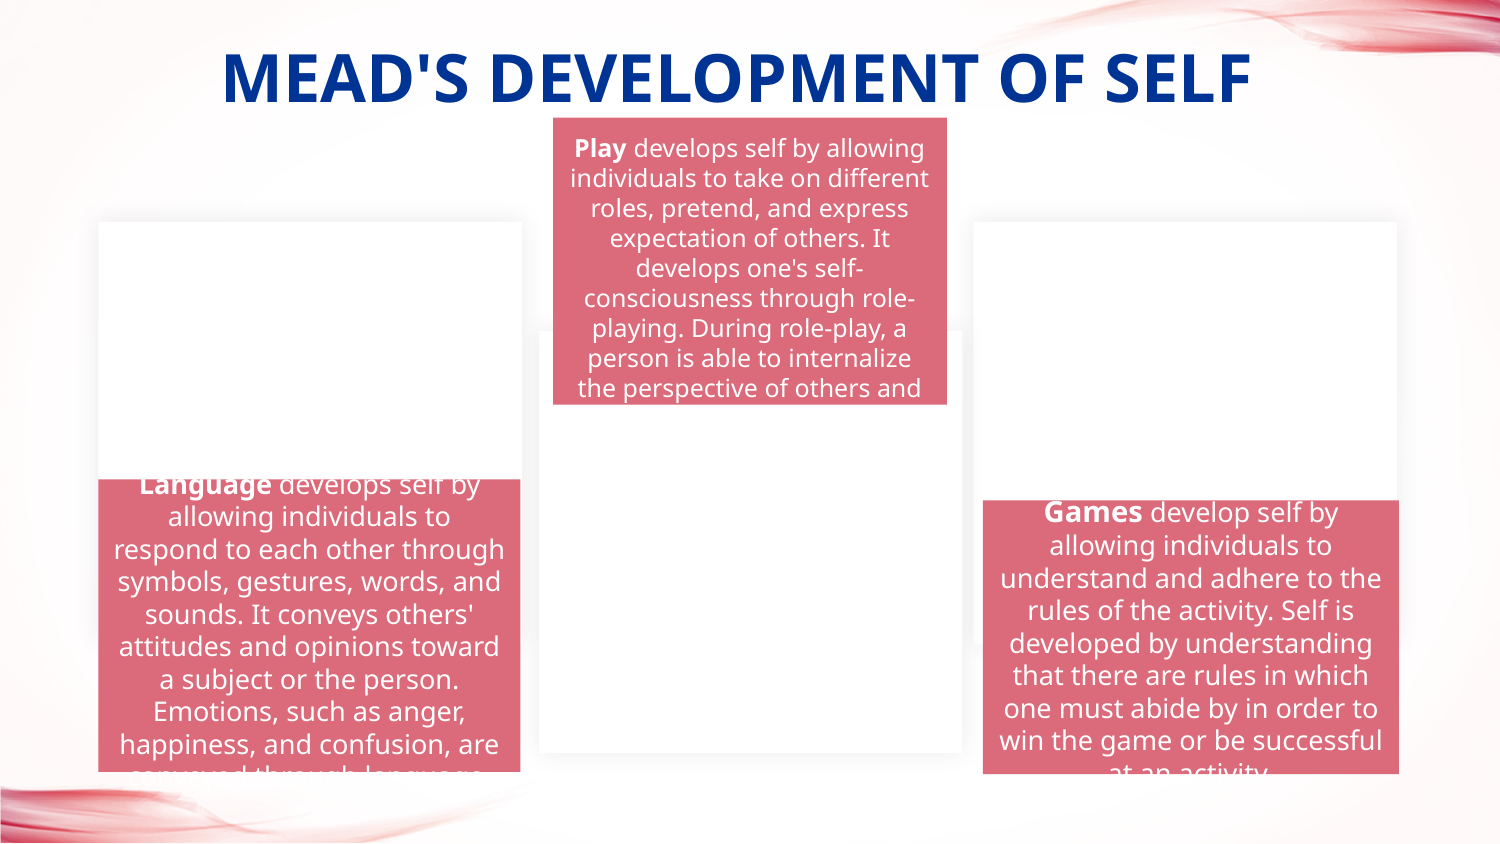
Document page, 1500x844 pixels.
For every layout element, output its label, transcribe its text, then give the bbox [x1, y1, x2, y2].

list Play develops self by allowing individuals to take on different roles, pretend, and express expectation of others. It develops one's self-consciousness through role-playing. During role-play, a person is able to internalize the perspective of others and develop an understanding of how others feel about themselves and others in a variety of social situations. [553, 117, 947, 404]
list Games develop self by allowing individuals to understand and adhere to the rules of the activity. Self is developed by understanding that there are rules in which one must abide by in order to win the game or be successful at an activity. [982, 540, 1399, 775]
title Mead's Development of Self [98, 29, 1412, 124]
list Language develops self by allowing individuals to respond to each other through symbols, gestures, words, and sounds. It conveys others' attitudes and opinions toward a subject or the person. Emotions, such as anger, happiness, and confusion, are conveyed through language. [98, 500, 521, 772]
picture [0, 0, 1500, 844]
